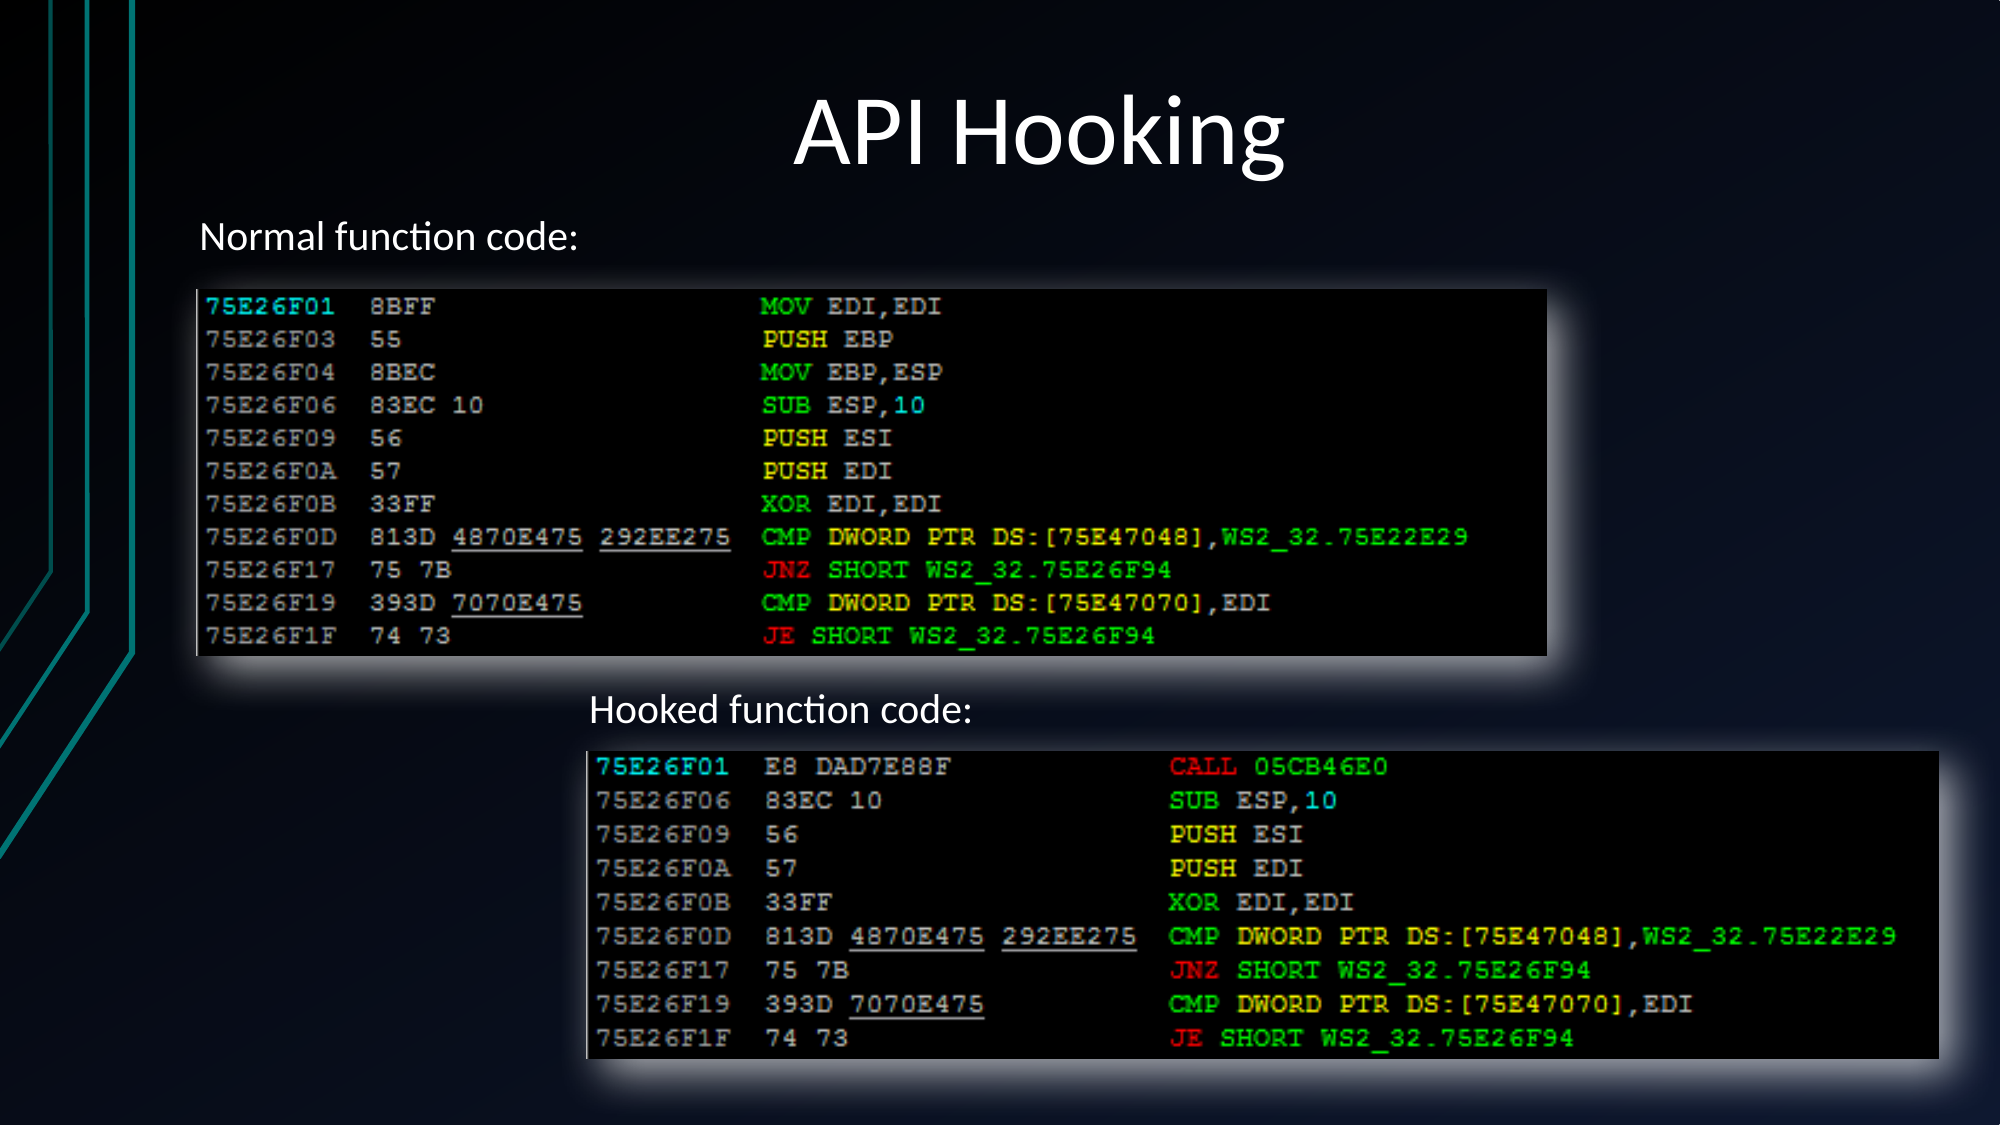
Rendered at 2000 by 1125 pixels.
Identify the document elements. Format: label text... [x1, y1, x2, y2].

text_box Normal function code: [184, 201, 847, 267]
title API Hooking [184, 42, 1896, 197]
text_box Hooked function code: [574, 674, 1236, 739]
picture [196, 289, 1547, 657]
picture [586, 751, 1939, 1059]
